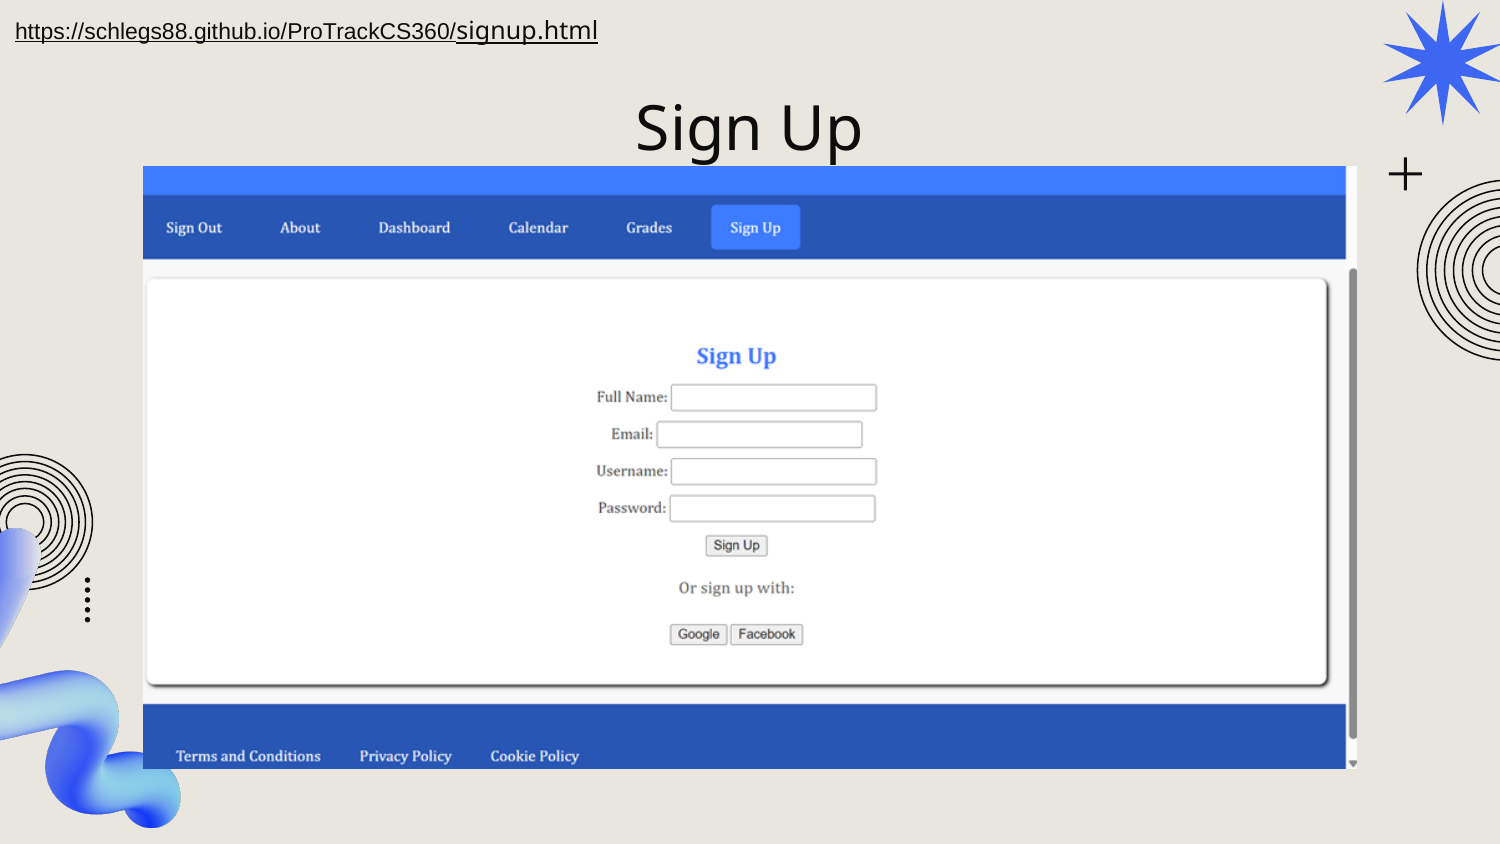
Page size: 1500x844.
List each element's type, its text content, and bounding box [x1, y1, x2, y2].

text_box https://schlegs88.github.io/ProTrackCS360/signup.html [0, 0, 854, 64]
picture [0, 166, 1358, 839]
title Sign Up [118, 72, 1382, 167]
